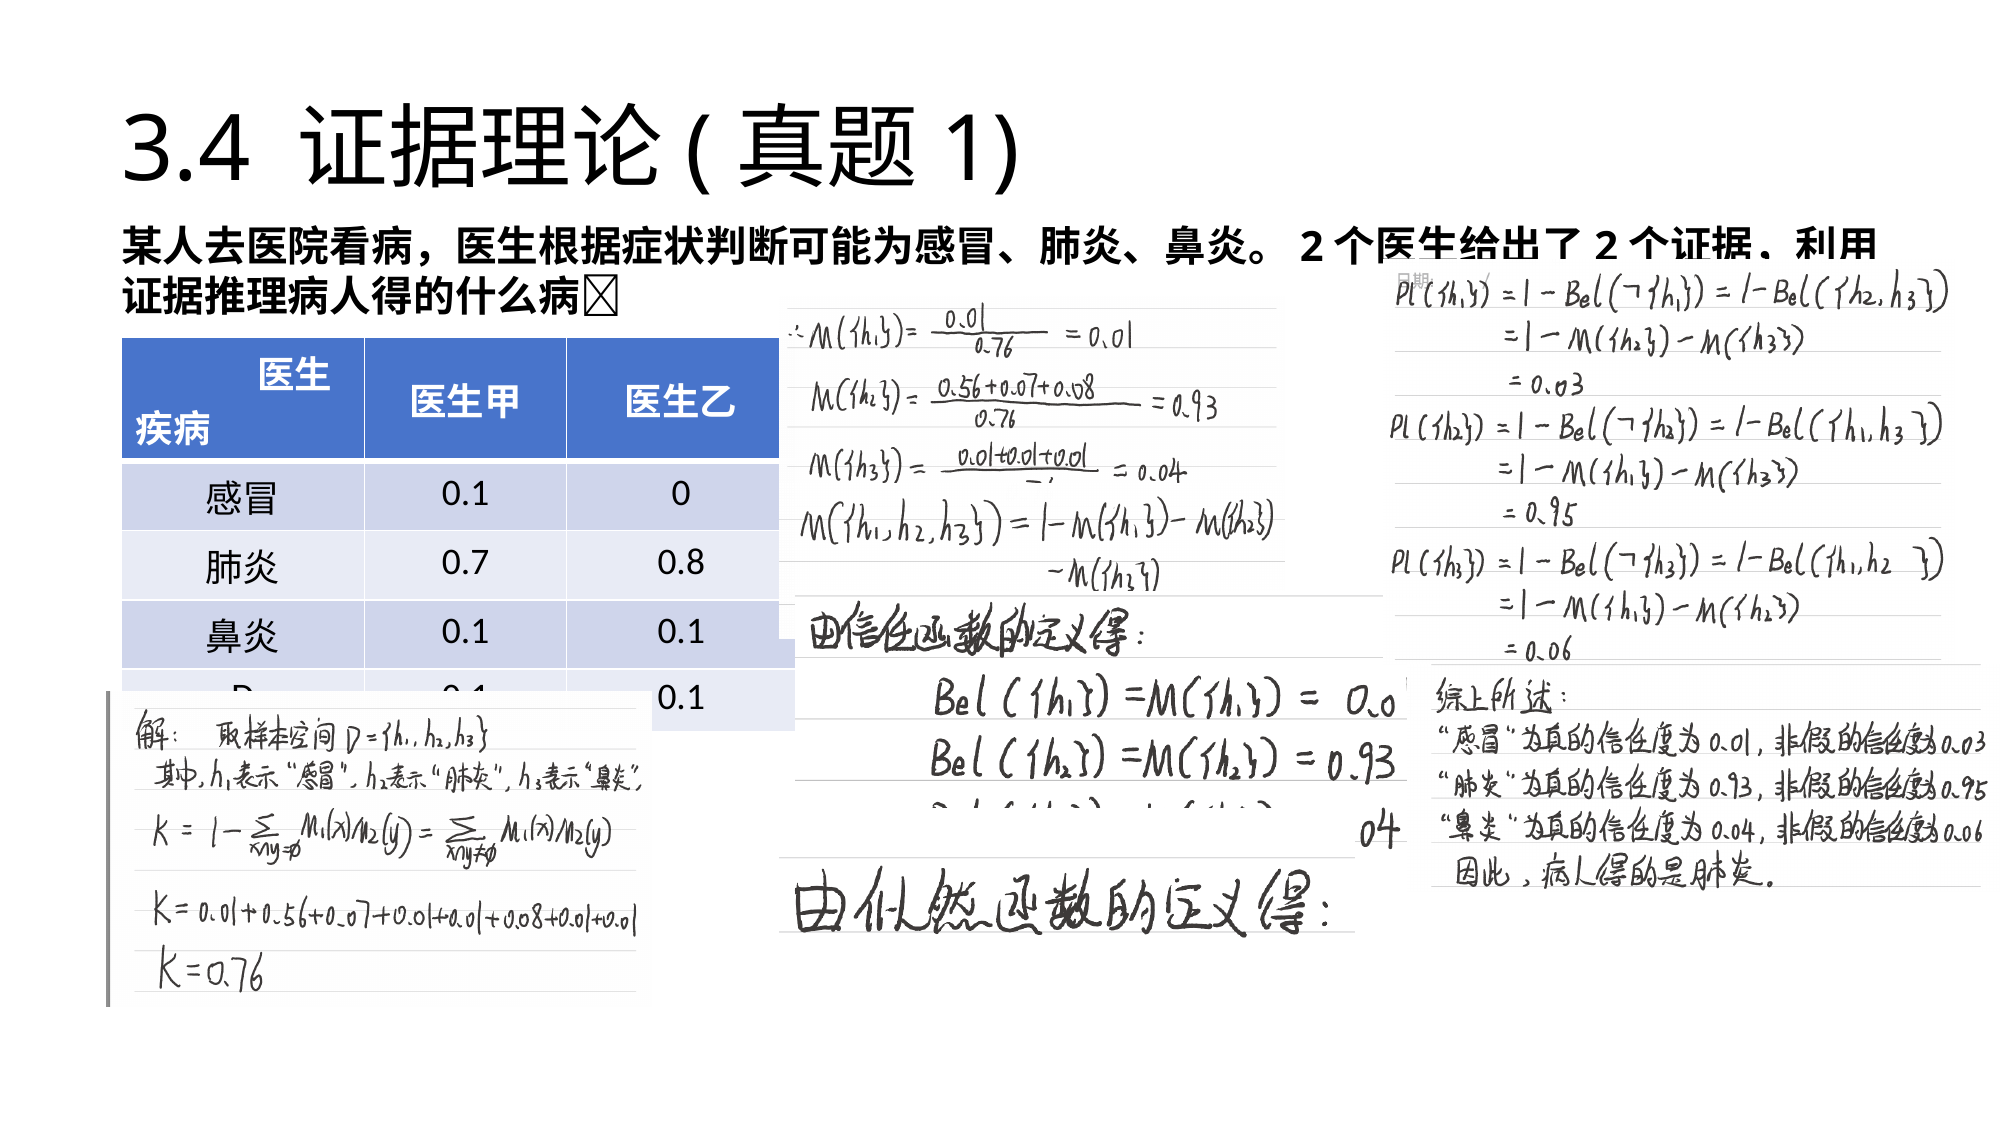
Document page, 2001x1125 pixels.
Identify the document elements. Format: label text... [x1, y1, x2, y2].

table_header 医生乙 [567, 338, 779, 458]
picture [779, 259, 2000, 965]
table_cell 肺炎 [122, 531, 364, 599]
picture [105, 690, 653, 1008]
text_box 某人去医院看病，医生根据症状判断可能为感冒、肺炎、鼻炎。2个医生给出了2个证据，利用证据推理病人得的什么病🦠 [106, 212, 1910, 484]
table_cell D [122, 670, 364, 690]
title 3.4 证据理论(真题1) [106, 42, 1832, 212]
table_header 医生 疾病 [122, 338, 364, 458]
table_cell 0.8 [567, 531, 779, 599]
table_cell 鼻炎 [122, 601, 364, 668]
table_cell 0.1 [365, 464, 566, 530]
table_cell 0.1 [567, 601, 795, 668]
table_header 医生甲 [365, 338, 566, 458]
table_cell 0.1 [567, 670, 795, 731]
table_cell 0.7 [365, 531, 566, 599]
table_cell 感冒 [122, 464, 364, 530]
table_cell 0.1 [365, 601, 566, 668]
table_cell 0 [567, 464, 779, 530]
table_cell 0.1 [365, 670, 566, 690]
